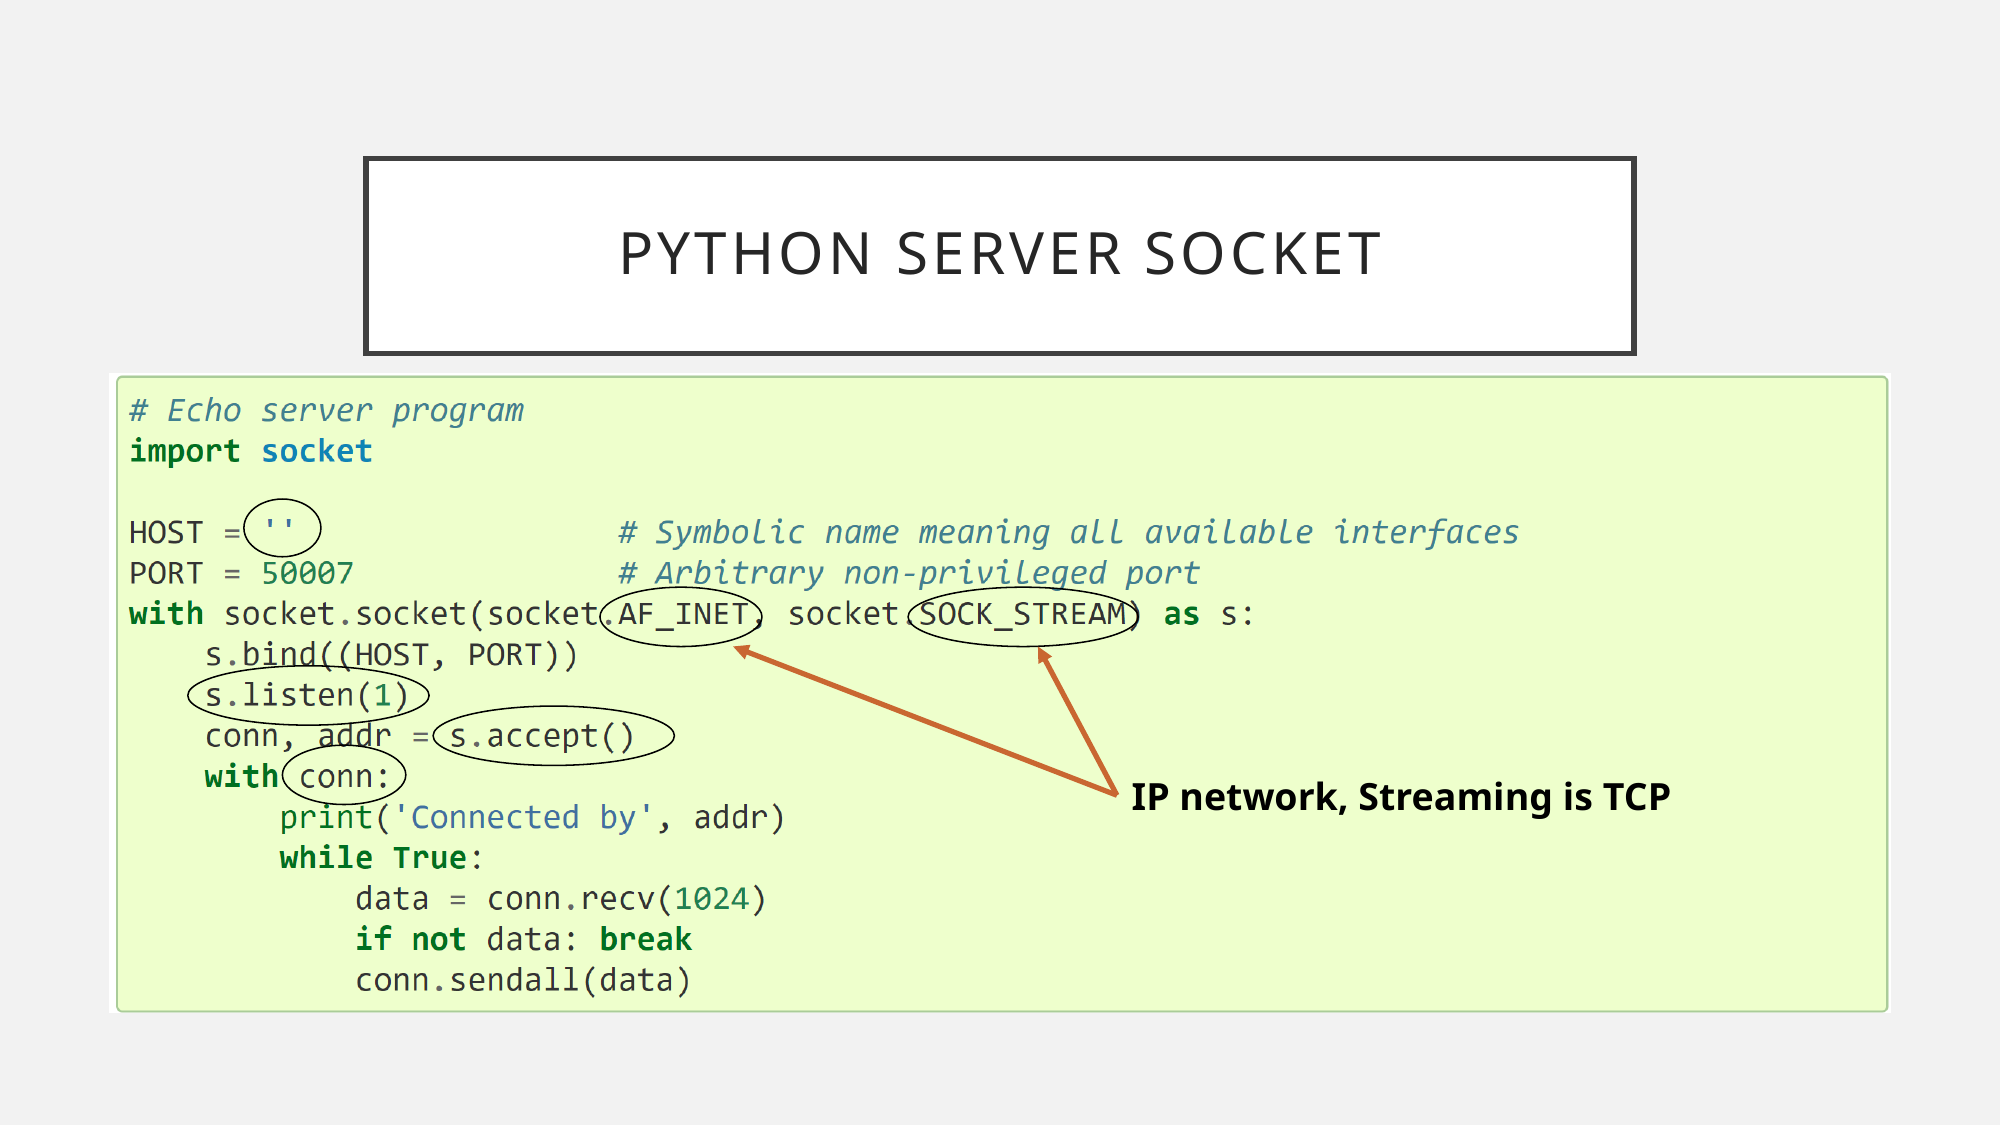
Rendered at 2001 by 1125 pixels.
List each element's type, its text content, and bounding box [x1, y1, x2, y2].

title Python Server Socket [363, 156, 1637, 356]
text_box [733, 646, 1037, 796]
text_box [1037, 646, 1127, 796]
picture [109, 373, 1891, 1013]
